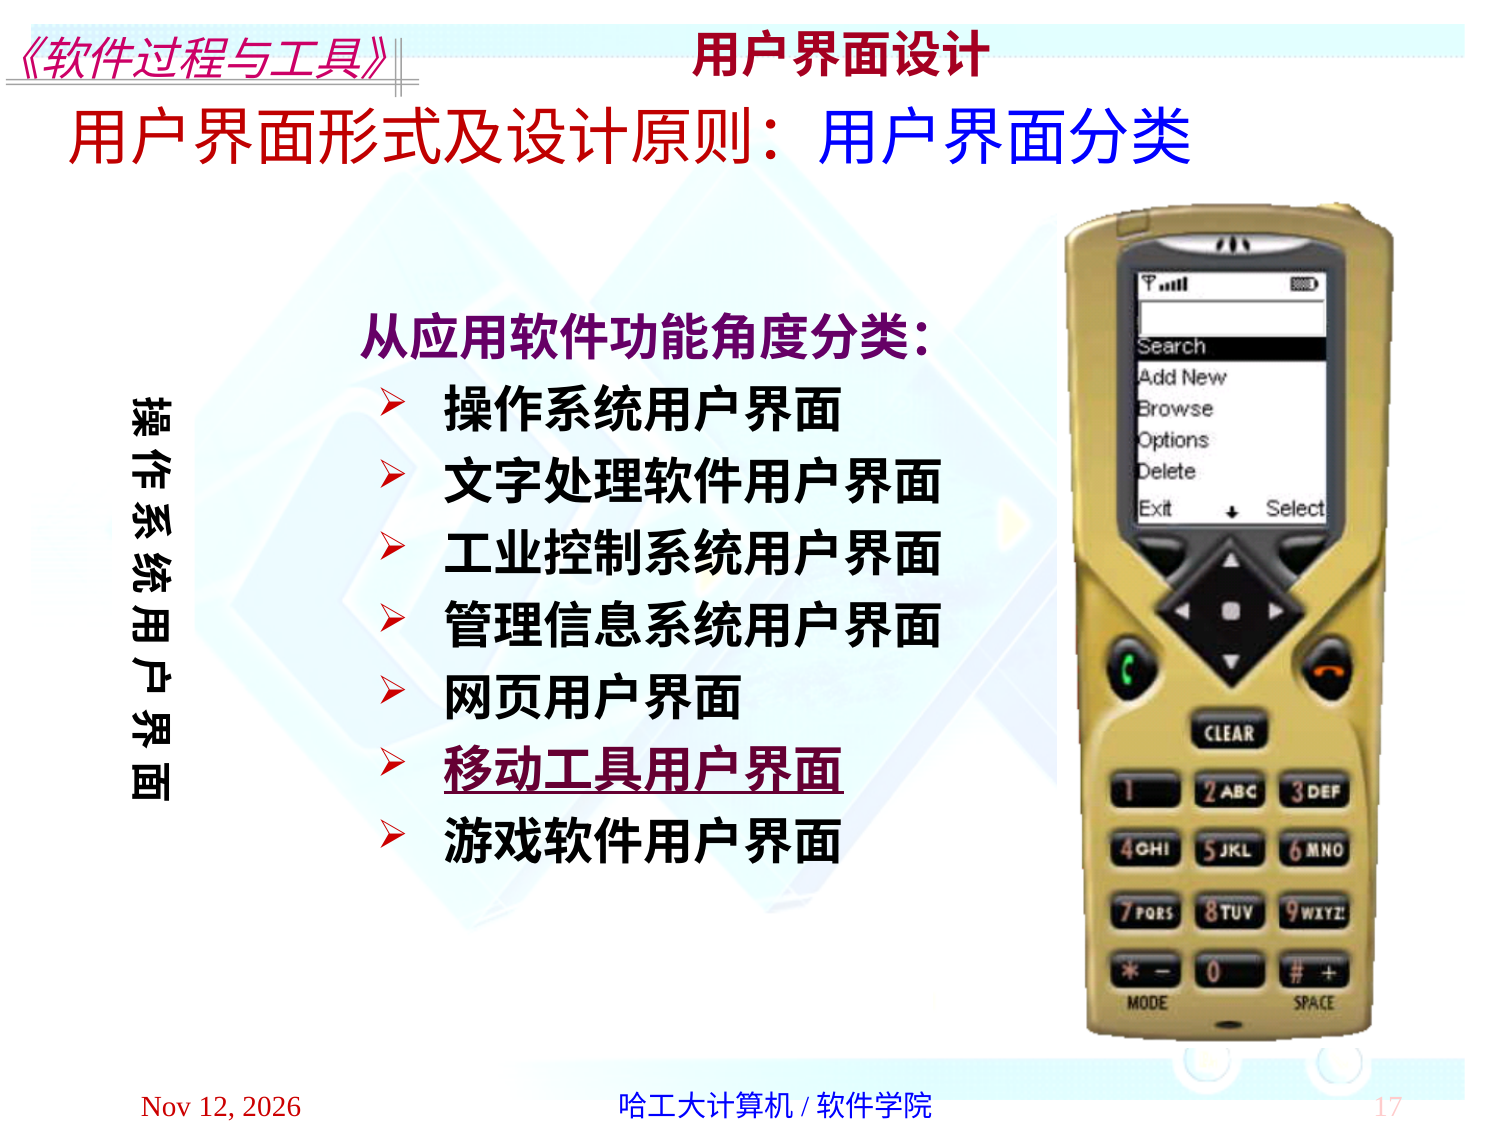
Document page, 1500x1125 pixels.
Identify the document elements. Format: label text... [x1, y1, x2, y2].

text_box 用户界面形式及设计原则：用户界面分类 [53, 89, 1447, 197]
picture [1056, 195, 1402, 1048]
text_box 用户界面设计 [389, 15, 1294, 89]
text_box 从应用软件功能角度分类： 操作系统用户界面 文字处理软件用户界面 工业控制系统用户界面 管理信息系统用户界面 网页用户界面 移动工具用户界面 游戏软件用户界面 [287, 197, 1053, 988]
text_box 操作系统用户界面 [112, 184, 195, 1015]
